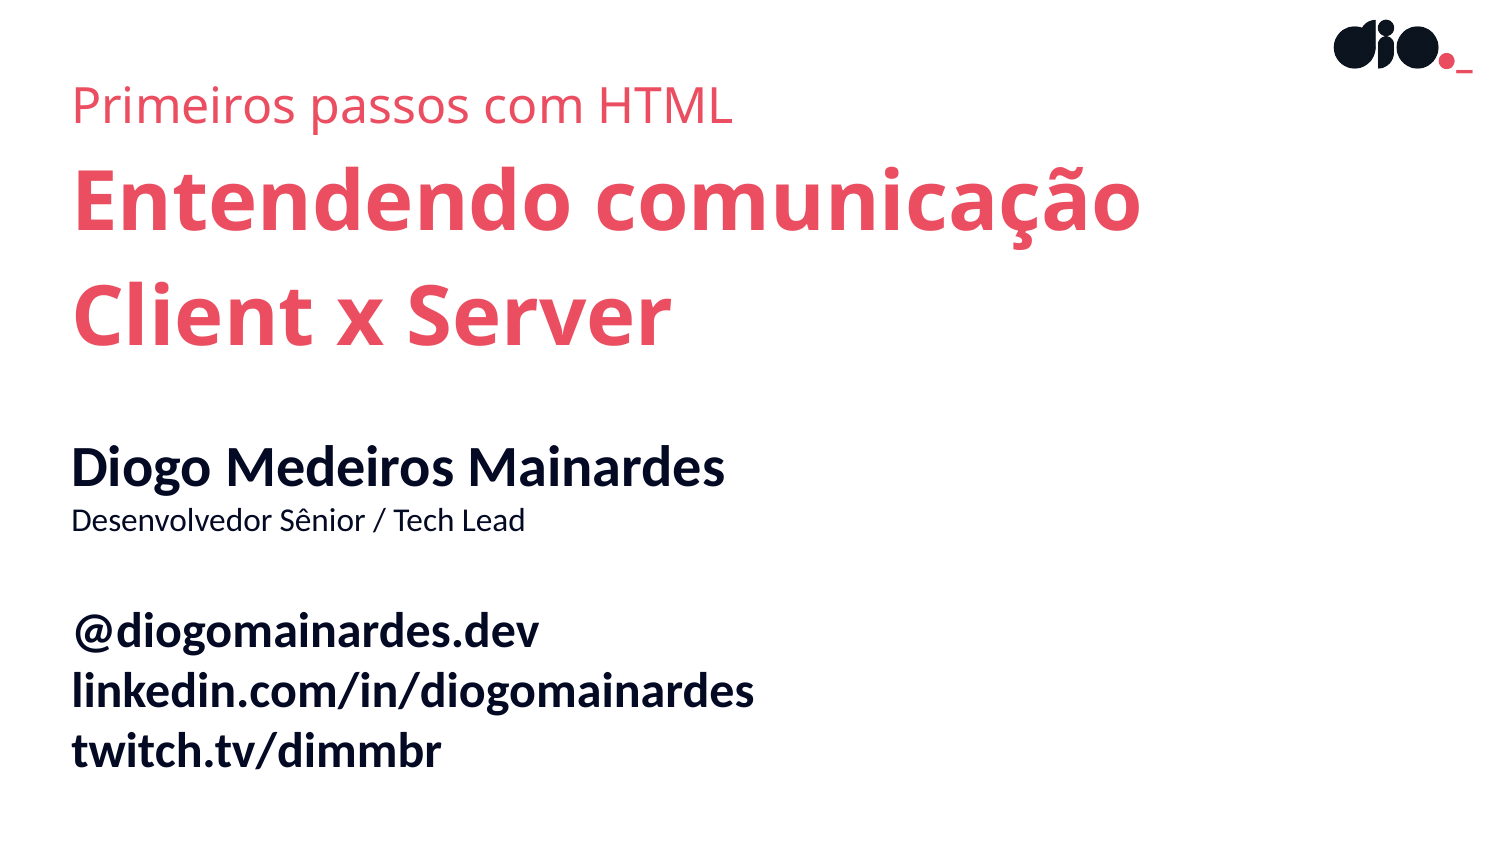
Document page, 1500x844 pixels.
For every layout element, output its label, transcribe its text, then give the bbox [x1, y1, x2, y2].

text_box Diogo Medeiros Mainardes Desenvolvedor Sênior / Tech Lead @diogomainardes.dev linkedin.com/in/diogomainardes twitch.tv/dimmbr [56, 435, 1166, 791]
text_box Primeiros passos com HTML [56, 58, 1367, 139]
text_box Entendendo comunicação Client x Server [56, 117, 1404, 435]
picture [1333, 19, 1473, 74]
